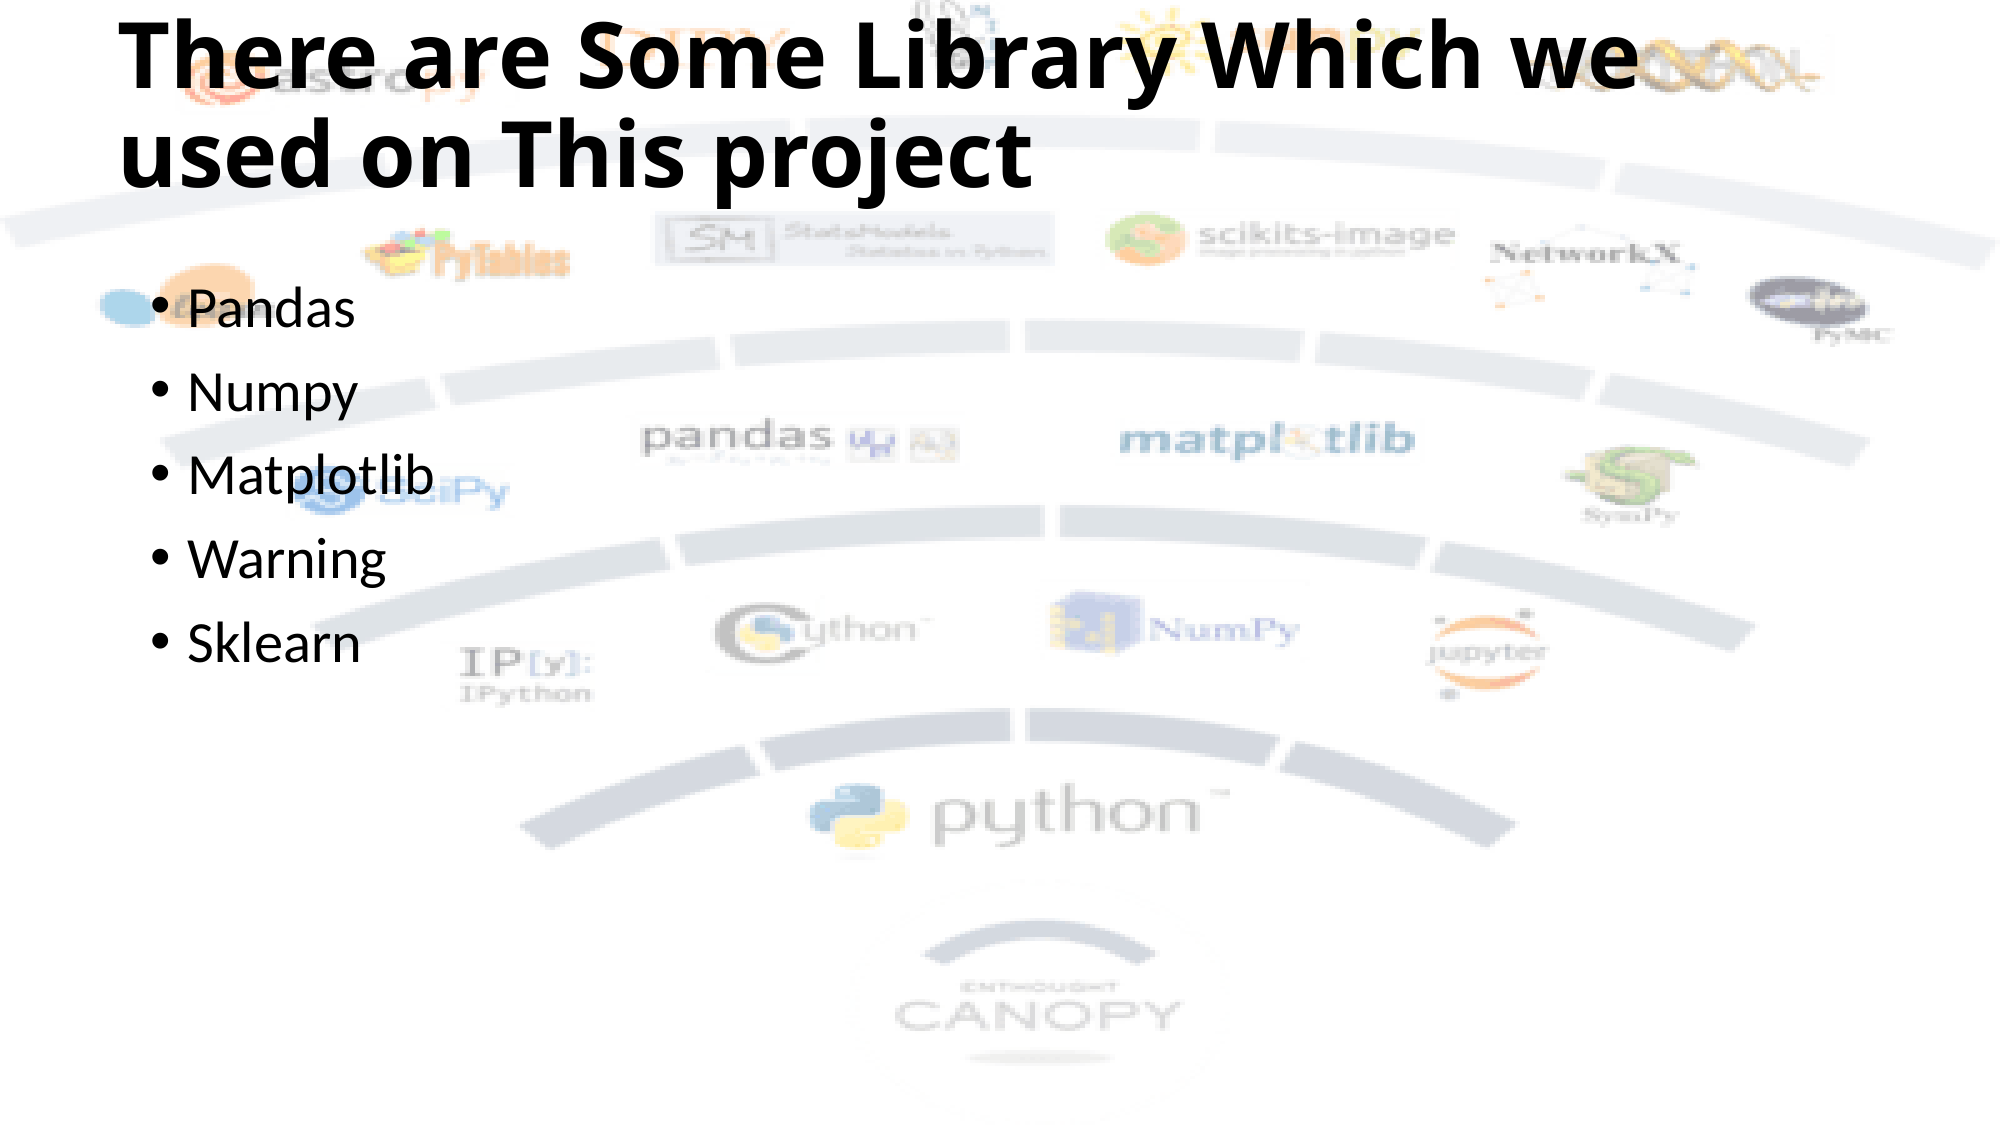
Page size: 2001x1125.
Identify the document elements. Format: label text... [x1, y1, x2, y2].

title There are Some Library Which we used on This project [102, 0, 1828, 218]
list Pandas Numpy Matplotlib Warning Sklearn [135, 269, 1861, 984]
